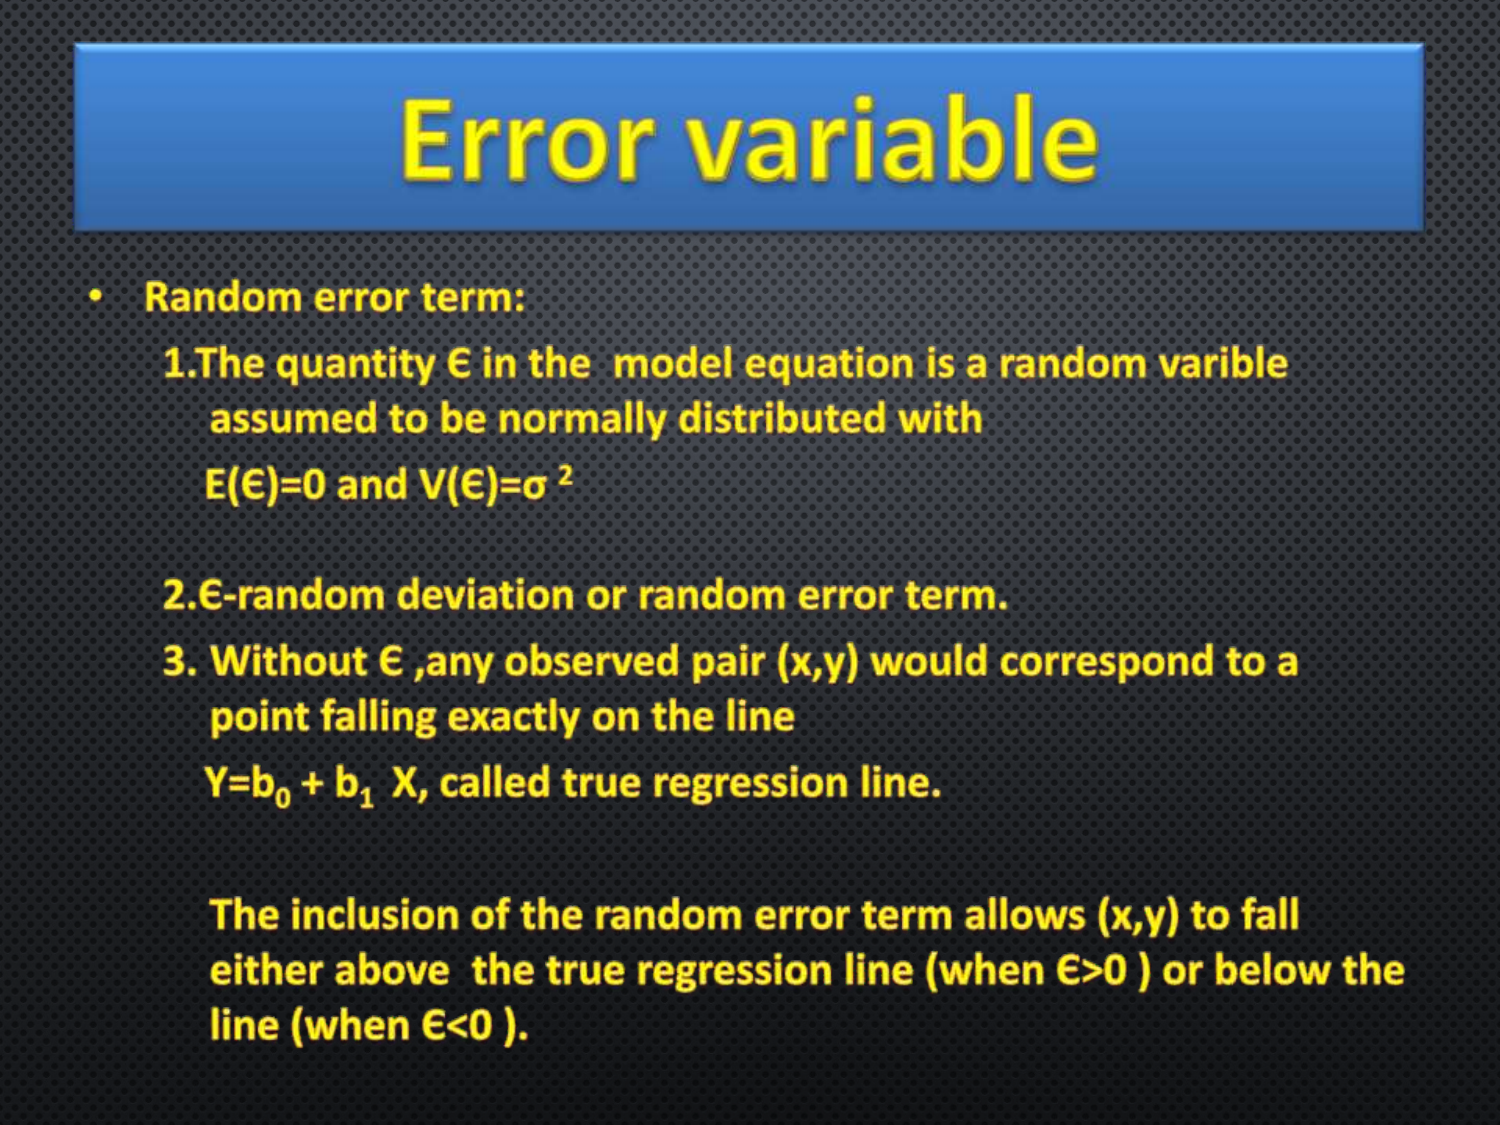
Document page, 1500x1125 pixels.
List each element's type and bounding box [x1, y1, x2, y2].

text_box [52, 12, 1454, 1065]
